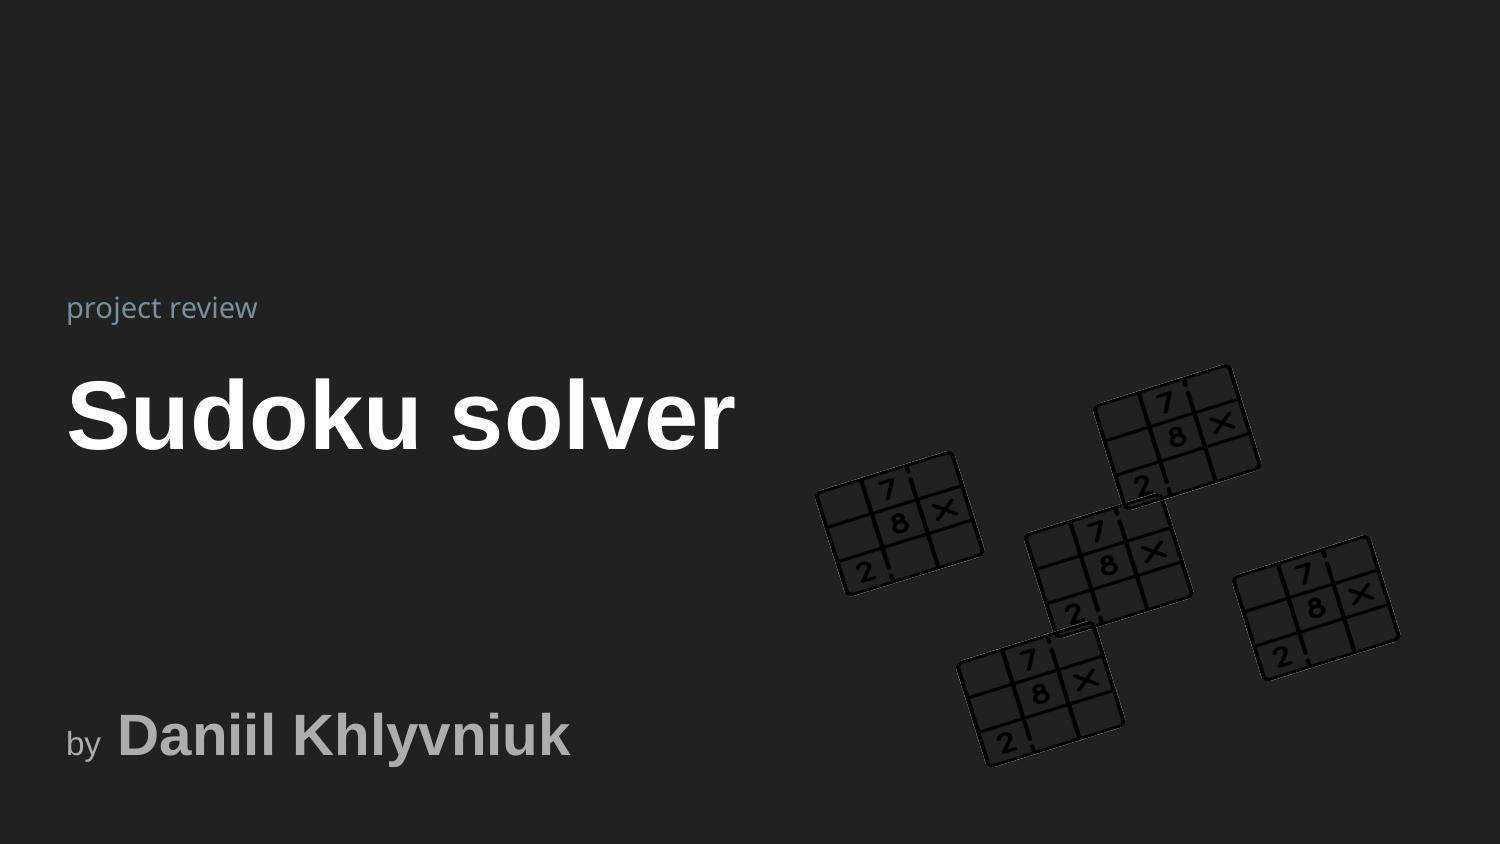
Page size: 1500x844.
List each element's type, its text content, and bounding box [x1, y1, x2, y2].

picture [814, 468, 986, 597]
title Sudoku solver [51, 336, 1449, 484]
picture [1231, 534, 1401, 682]
subtitle by Daniil Khlyvniuk [51, 662, 1449, 793]
picture [955, 381, 1250, 768]
text_box project review [51, 274, 808, 336]
